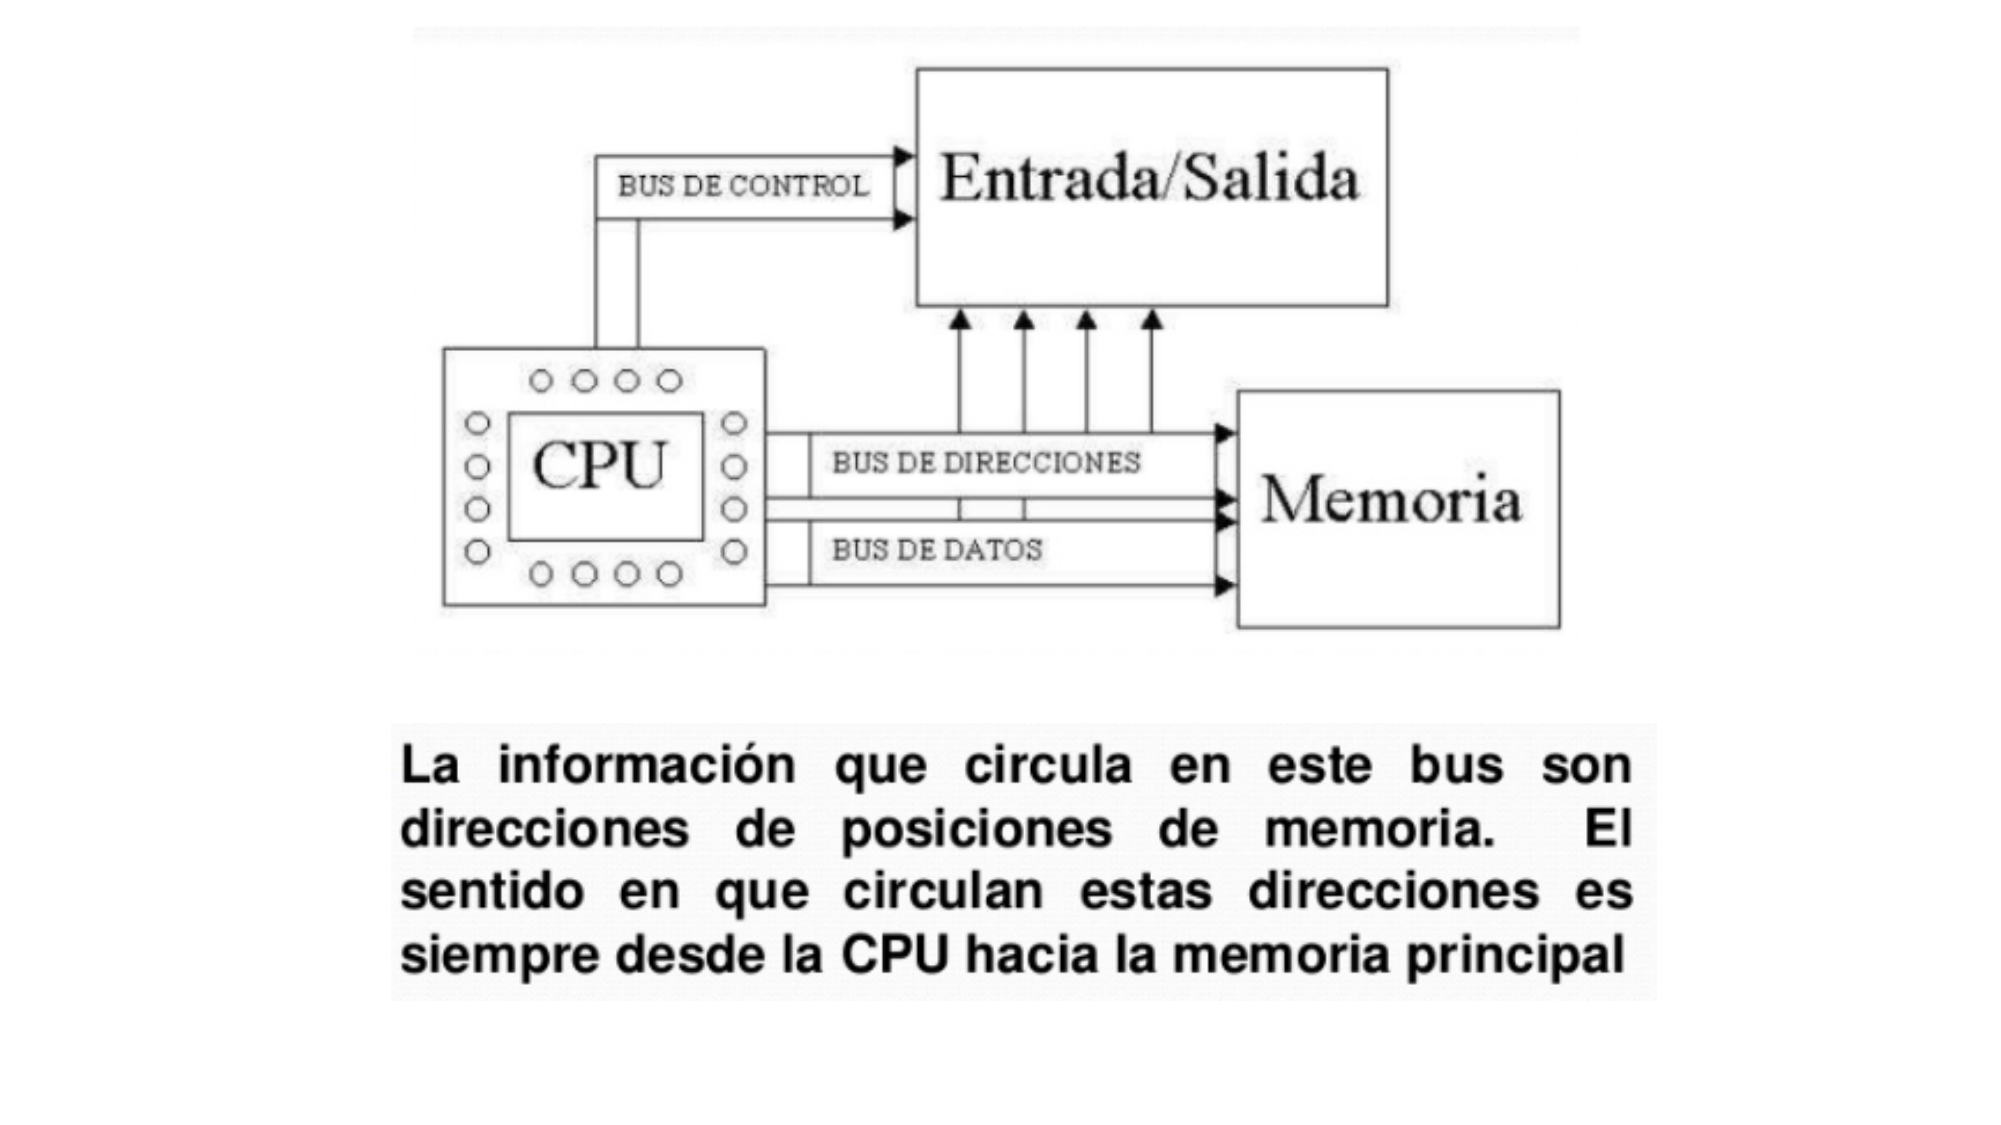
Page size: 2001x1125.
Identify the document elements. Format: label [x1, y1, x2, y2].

picture [412, 26, 1580, 655]
picture [391, 723, 1657, 1001]
